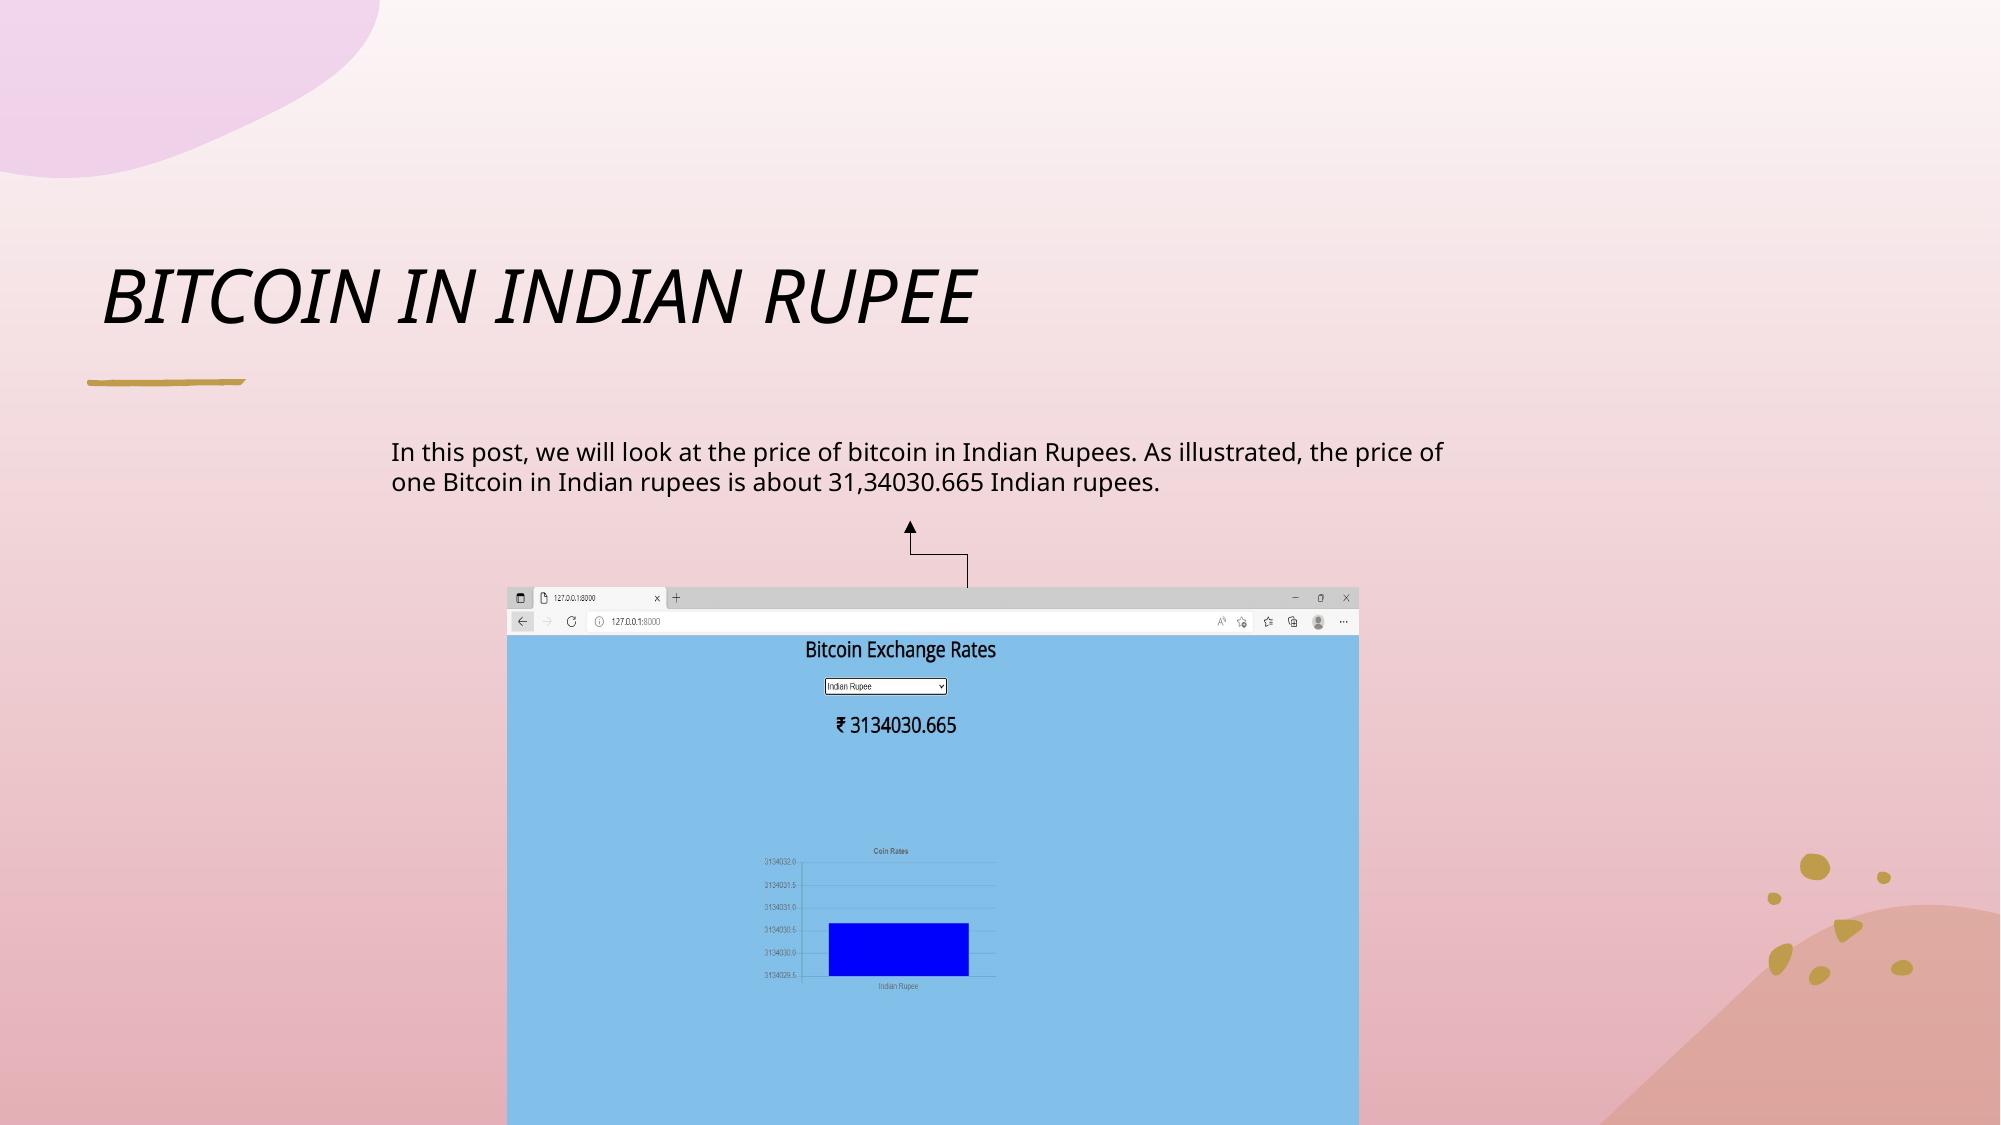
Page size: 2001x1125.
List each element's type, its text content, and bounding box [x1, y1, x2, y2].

text_box In this post, we will look at the price of bitcoin in Indian Rupees. As illustrated, the price of one Bitcoin in Indian rupees is about 31,34030.665 Indian rupees. [376, 428, 1464, 504]
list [507, 587, 1359, 1125]
title BITCOIN IN INDIAN RUPEE [86, 129, 1740, 347]
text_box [905, 525, 973, 583]
